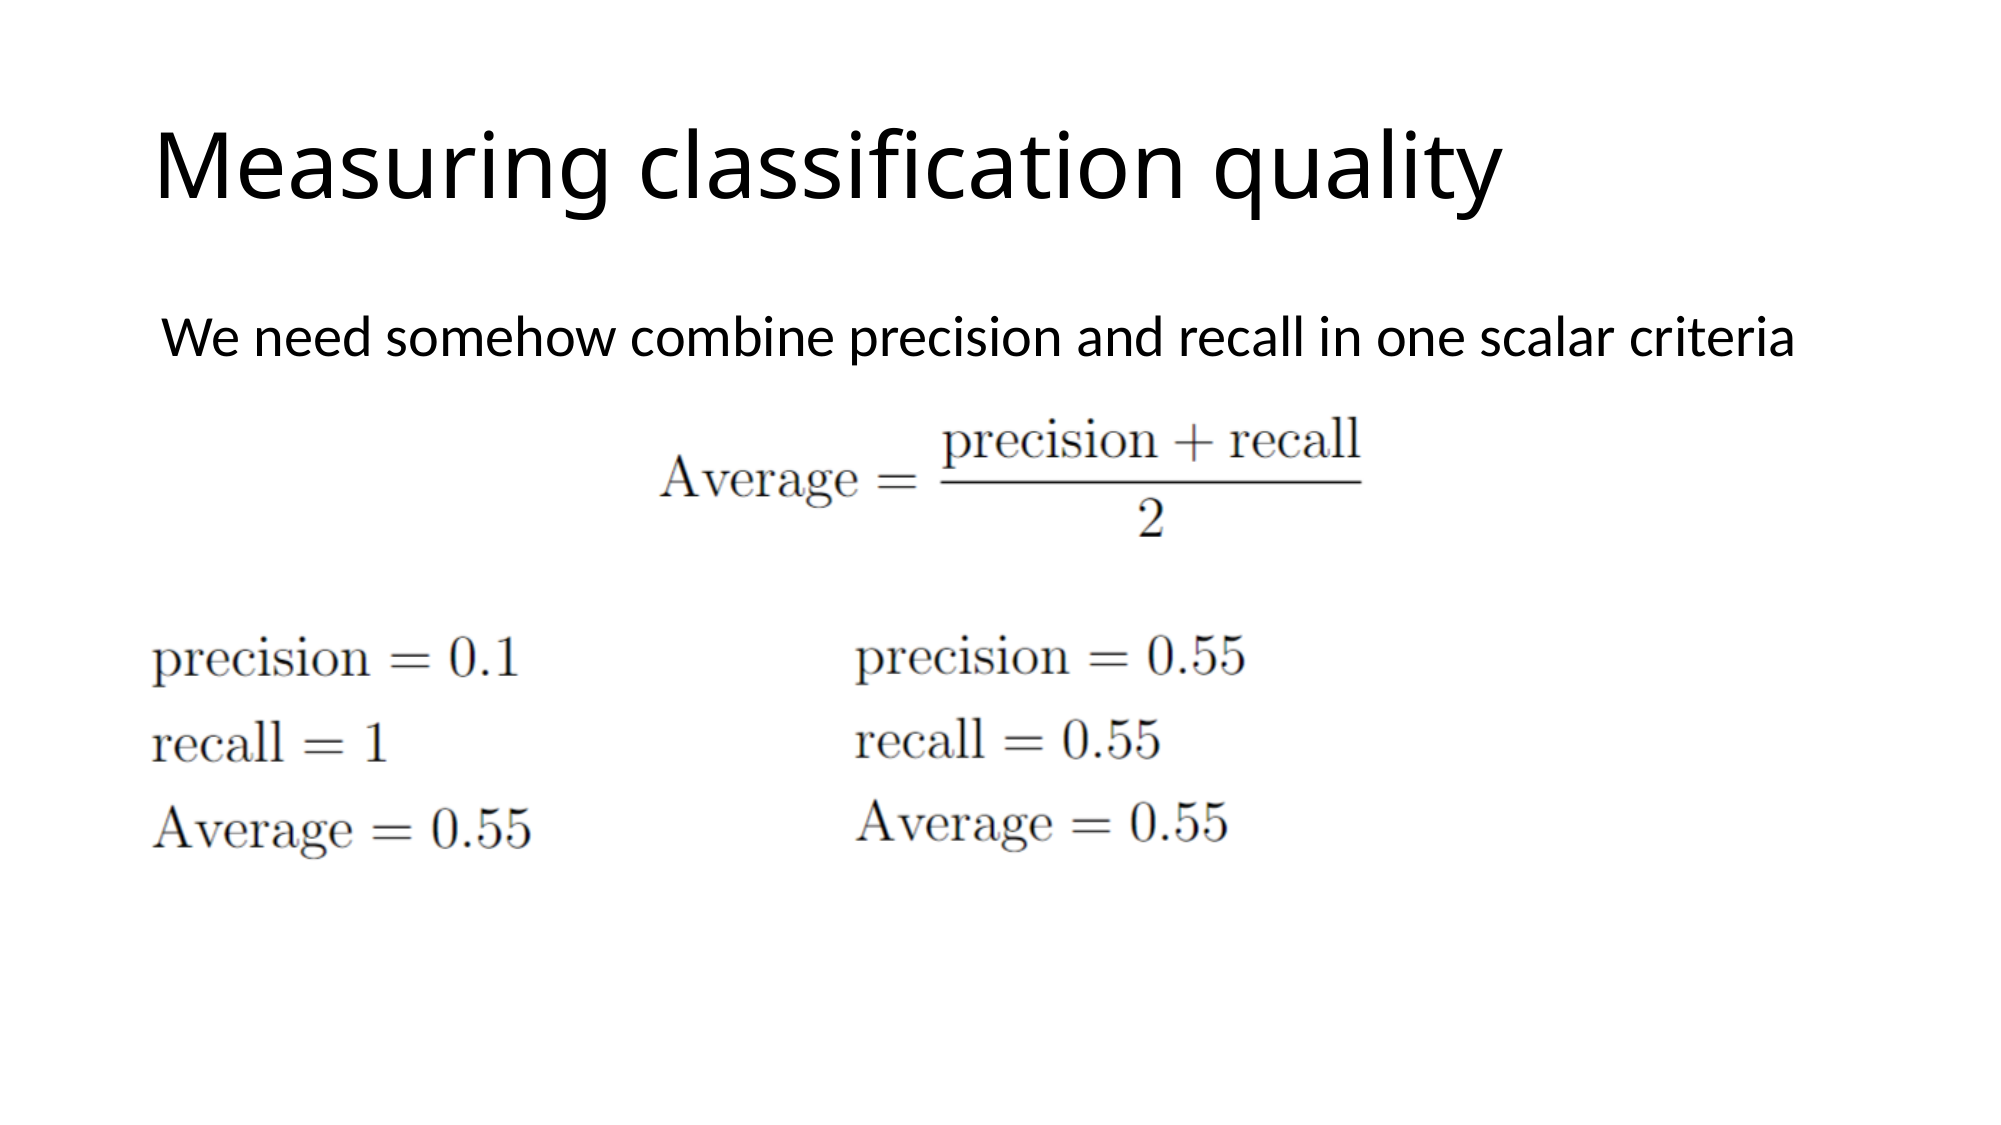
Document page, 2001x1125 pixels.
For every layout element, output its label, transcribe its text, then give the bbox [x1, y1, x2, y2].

picture [137, 625, 551, 868]
picture [848, 617, 1263, 868]
picture [652, 404, 1369, 563]
title Measuring classification quality [137, 59, 1863, 278]
text_box We need somehow combine precision and recall in one scalar criteria [146, 290, 1812, 376]
